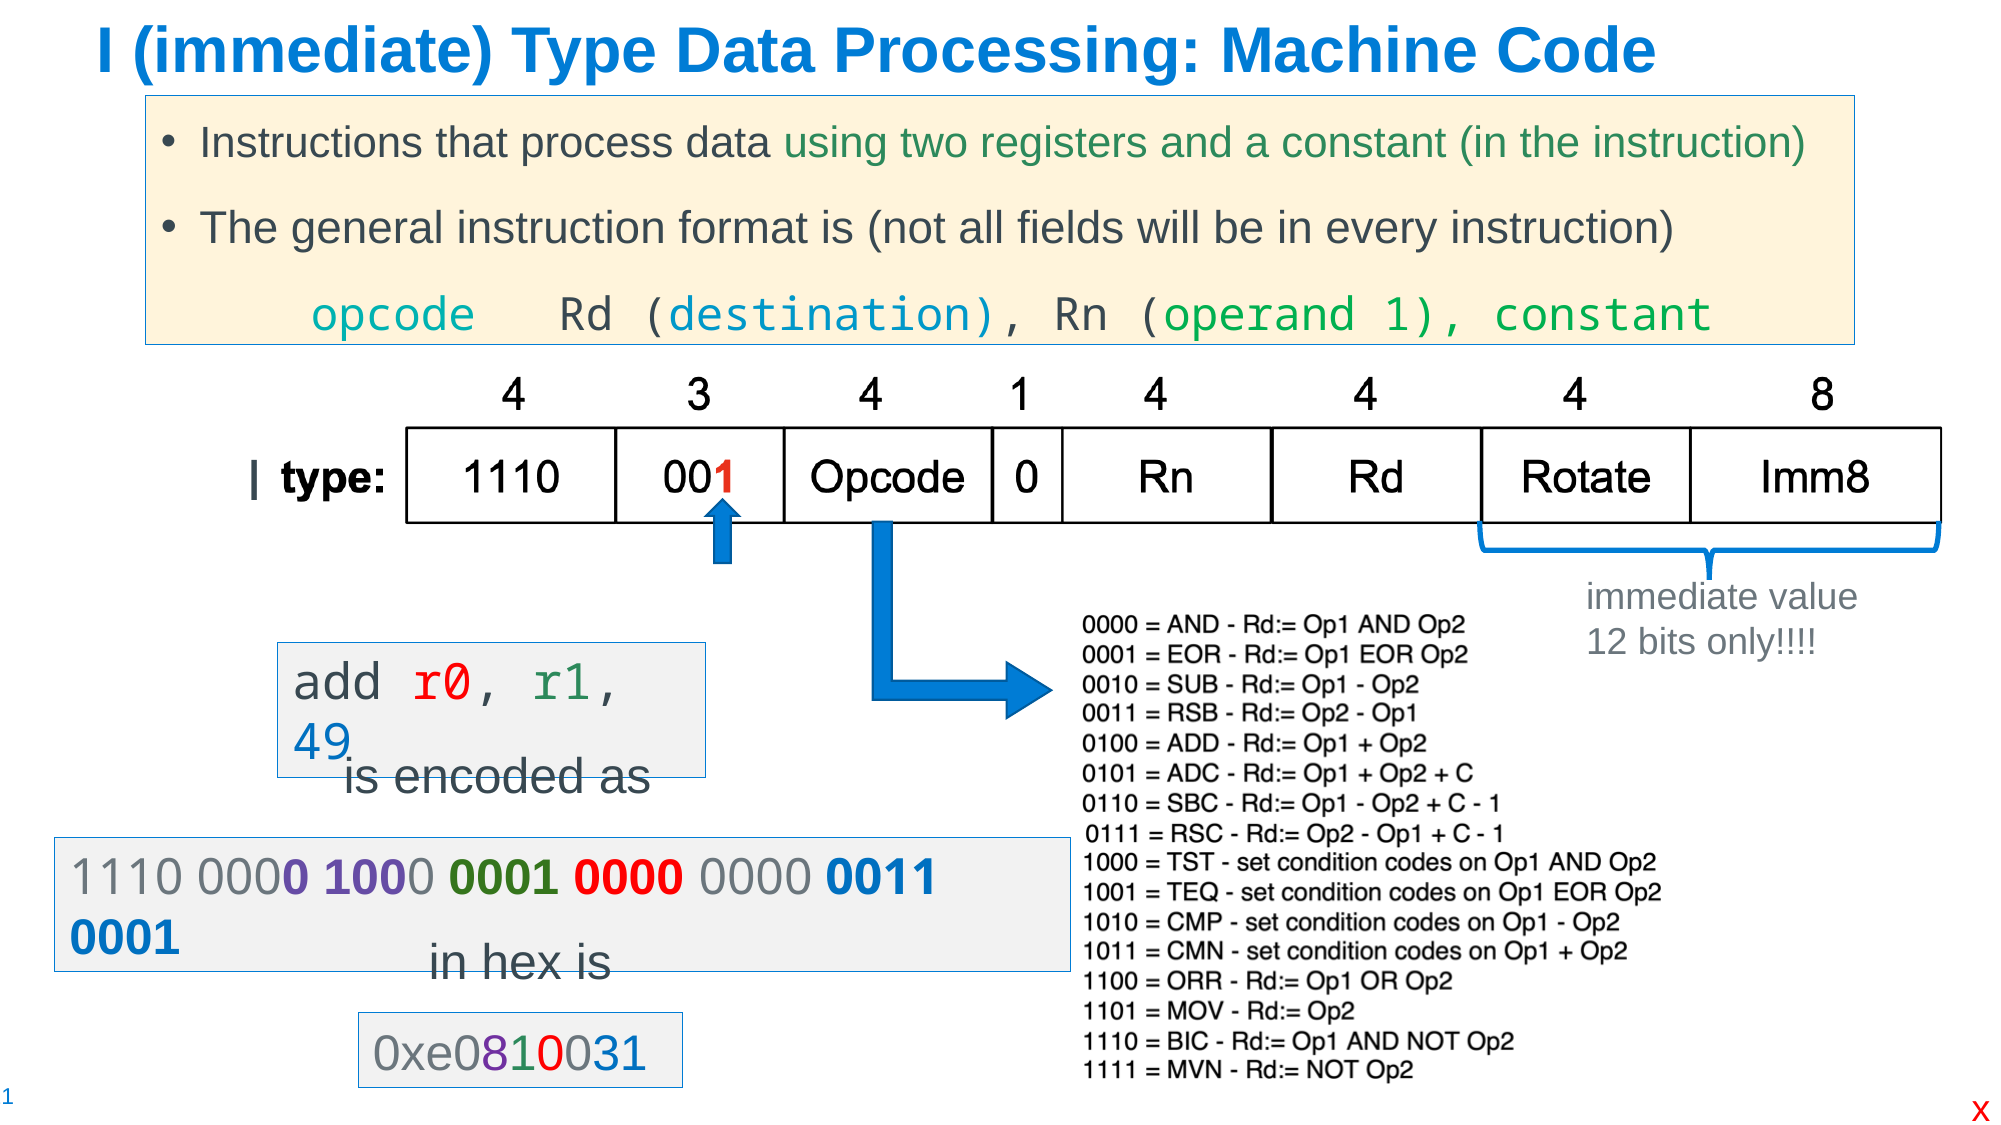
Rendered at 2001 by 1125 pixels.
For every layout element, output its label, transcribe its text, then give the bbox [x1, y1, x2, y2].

picture [229, 357, 1974, 531]
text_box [872, 521, 1682, 1089]
list Instructions that process data using two registers and a constant (in the instruction) The general instruction format is (not all fields will be in every instruction) opcode Rd (destination), Rn (operand 1), constant [145, 95, 1855, 345]
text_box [54, 642, 872, 1089]
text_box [1479, 520, 1939, 671]
text_box x [1956, 1076, 2000, 1125]
title I (immediate) Type Data Processing: Machine Code [81, 13, 1807, 94]
text_box [713, 531, 732, 565]
